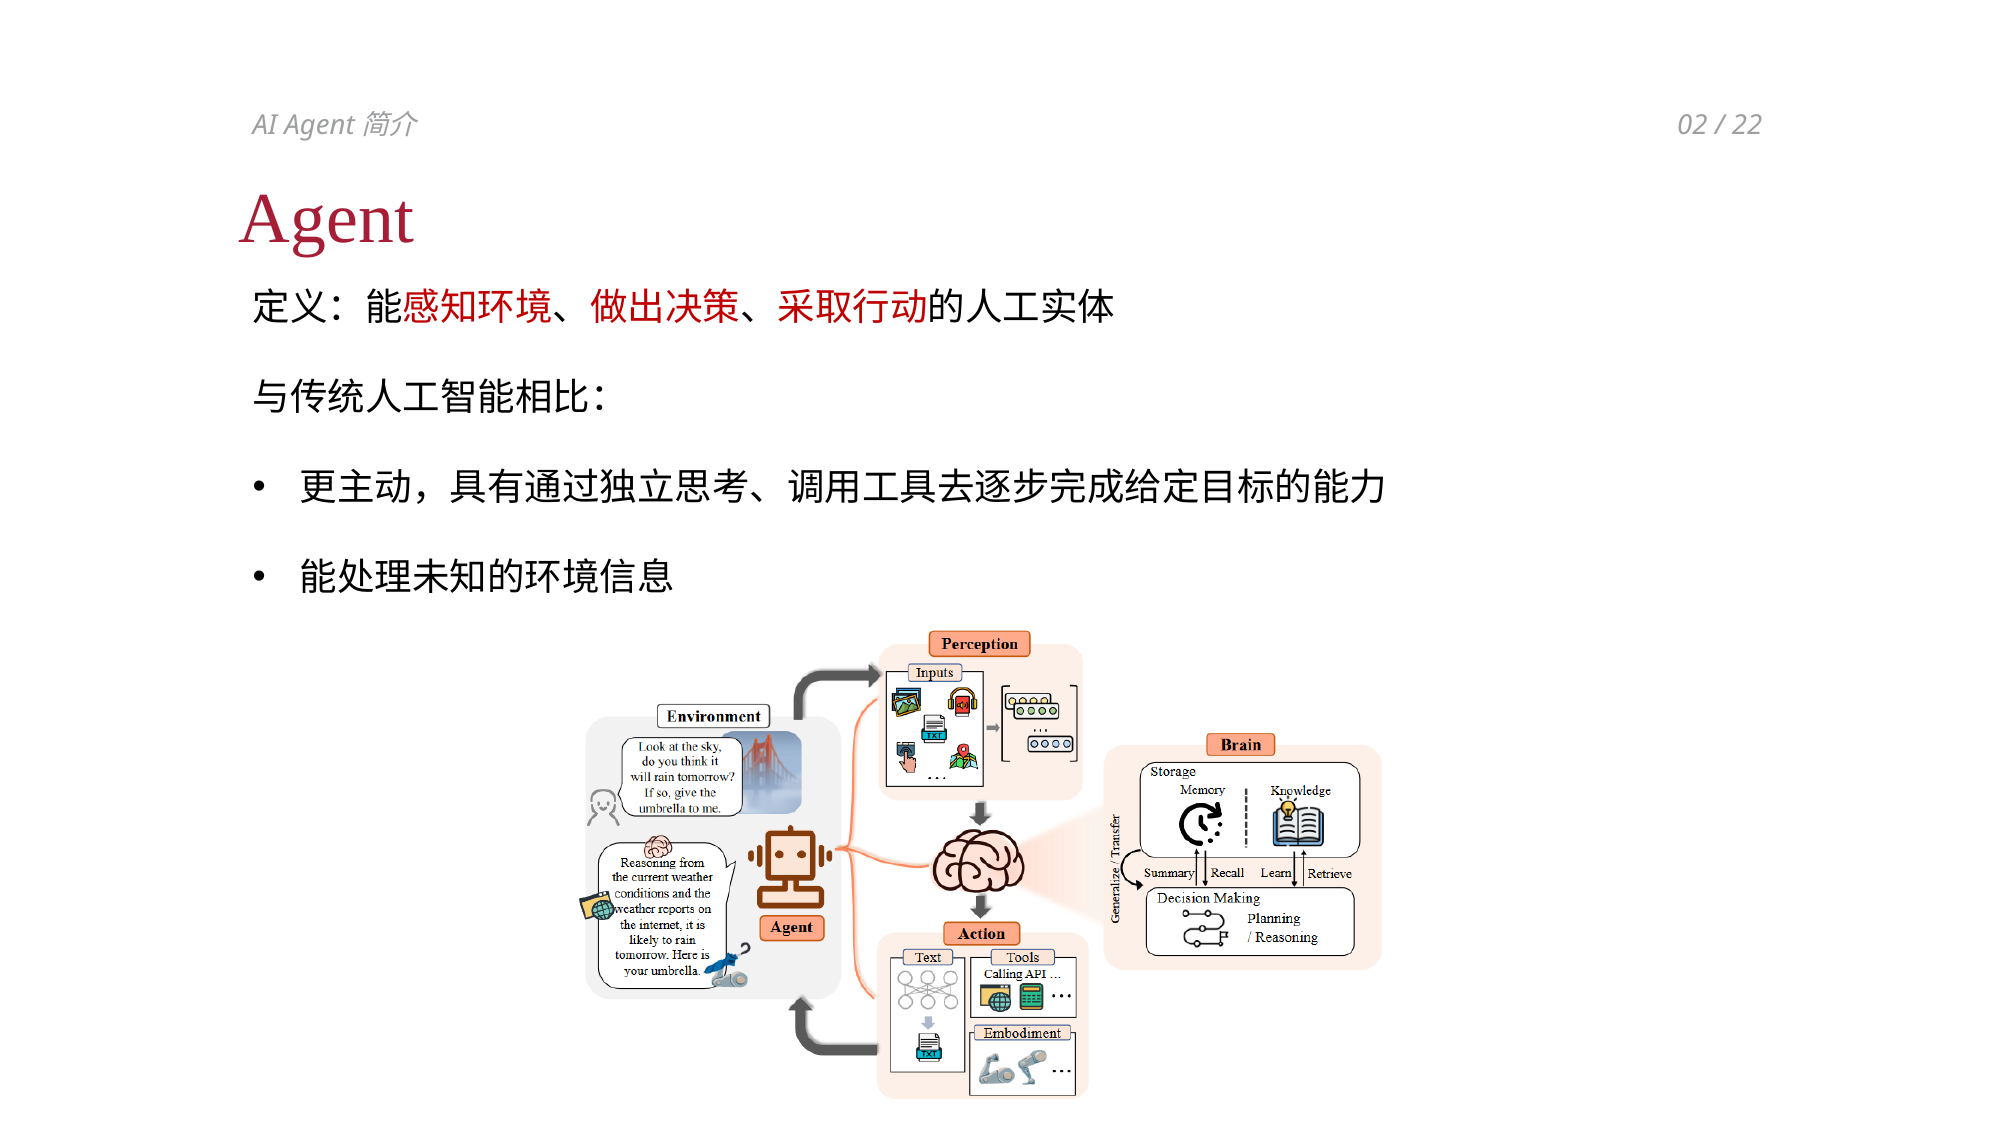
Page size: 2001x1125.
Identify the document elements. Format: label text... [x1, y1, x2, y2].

picture [562, 620, 1417, 1118]
text_box 02 / 22 [1585, 111, 1777, 147]
text_box AI Agent简介 [237, 111, 713, 147]
text_box 定义：能感知环境、做出决策、采取行动的人工实体 与传统人工智能相比： 更主动，具有通过独立思考、调用工具去逐步完成给定目标的能力 能处理未知的环境信息 [237, 275, 1840, 606]
text_box Agent [224, 195, 1755, 264]
